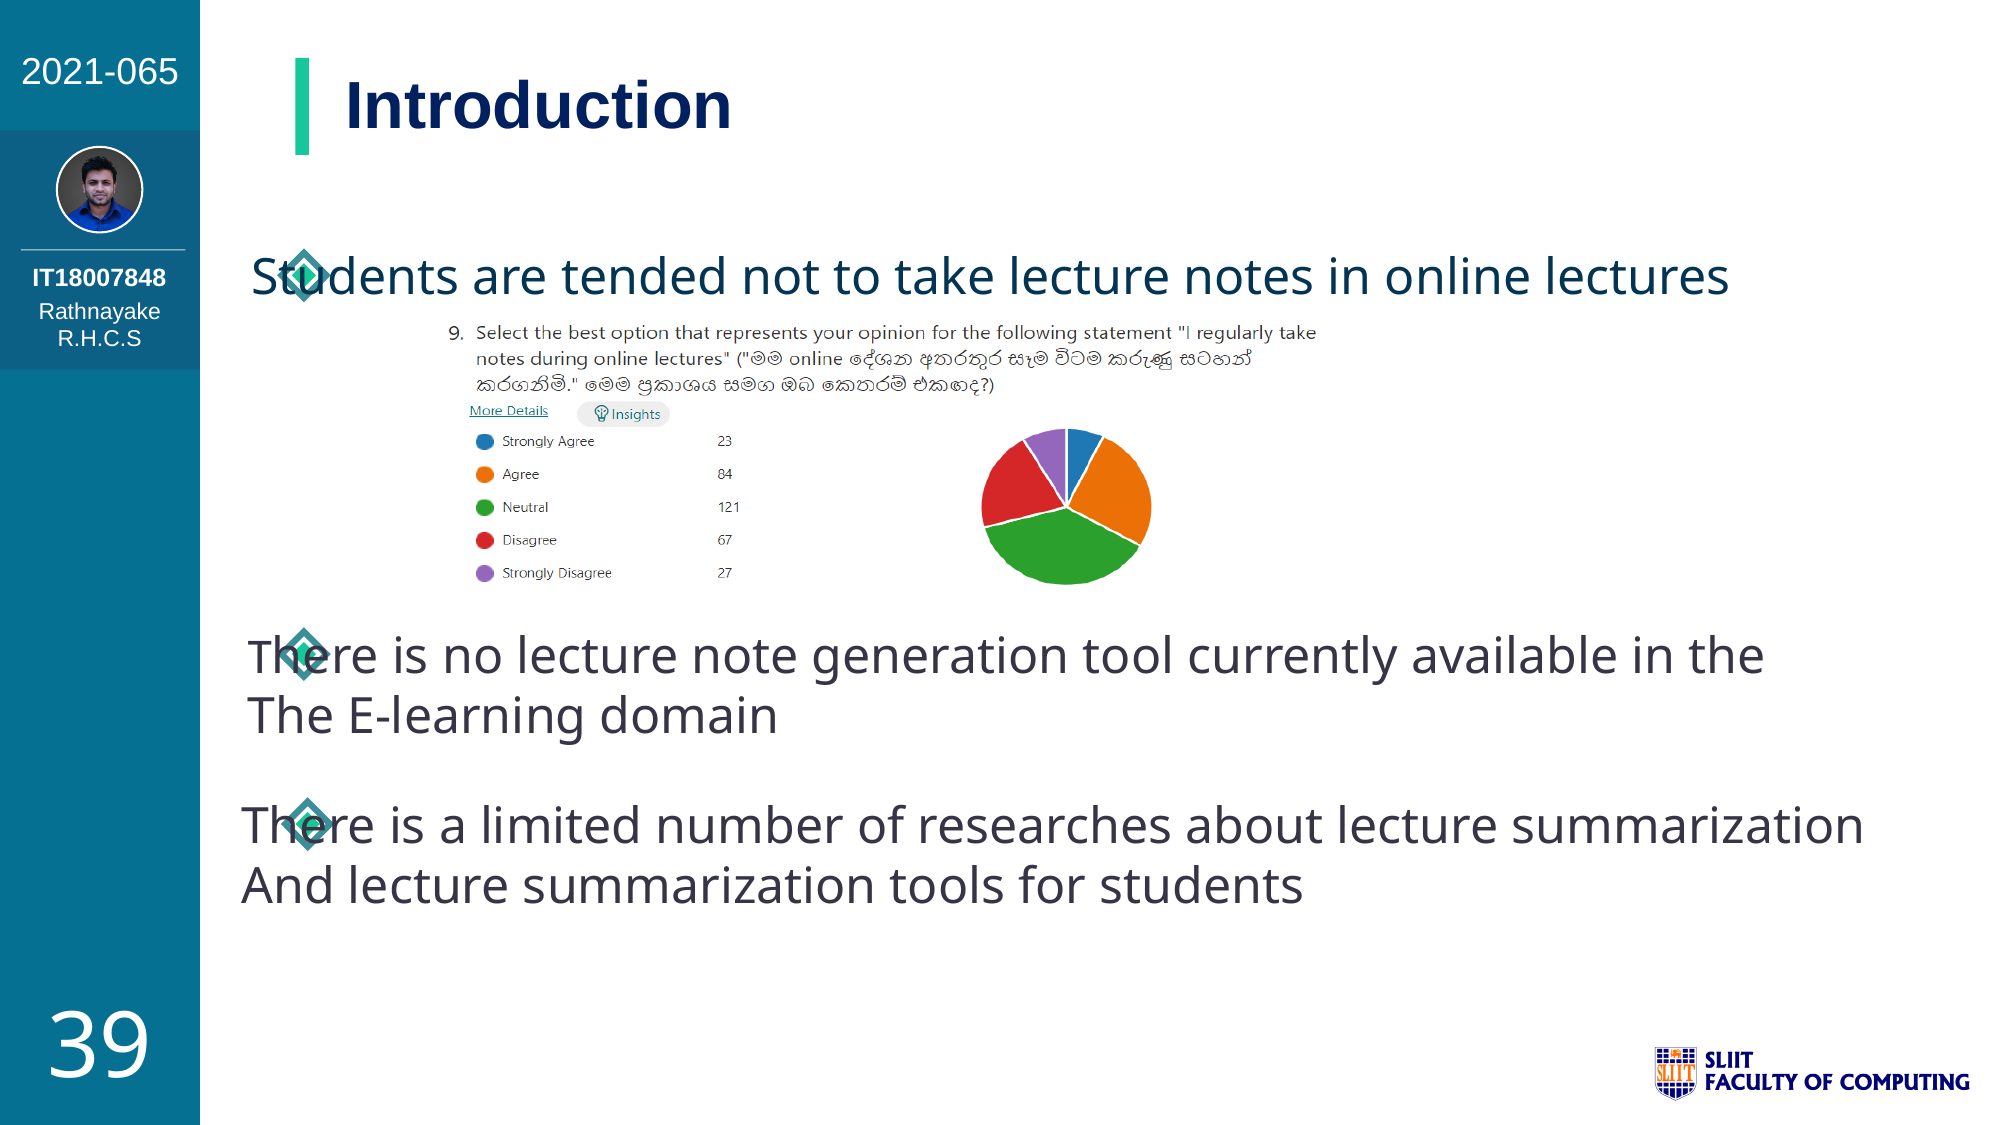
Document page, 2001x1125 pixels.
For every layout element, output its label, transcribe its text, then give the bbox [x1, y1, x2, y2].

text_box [287, 237, 1646, 314]
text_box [291, 786, 1767, 984]
text_box IT18007848 [17, 253, 182, 288]
picture [379, 298, 1369, 597]
text_box Rathnayake R.H.C.S [9, 288, 190, 359]
picture [56, 146, 143, 233]
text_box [288, 616, 1691, 753]
text_box 39 [32, 977, 168, 1103]
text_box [295, 54, 751, 155]
picture [1637, 1027, 1983, 1118]
